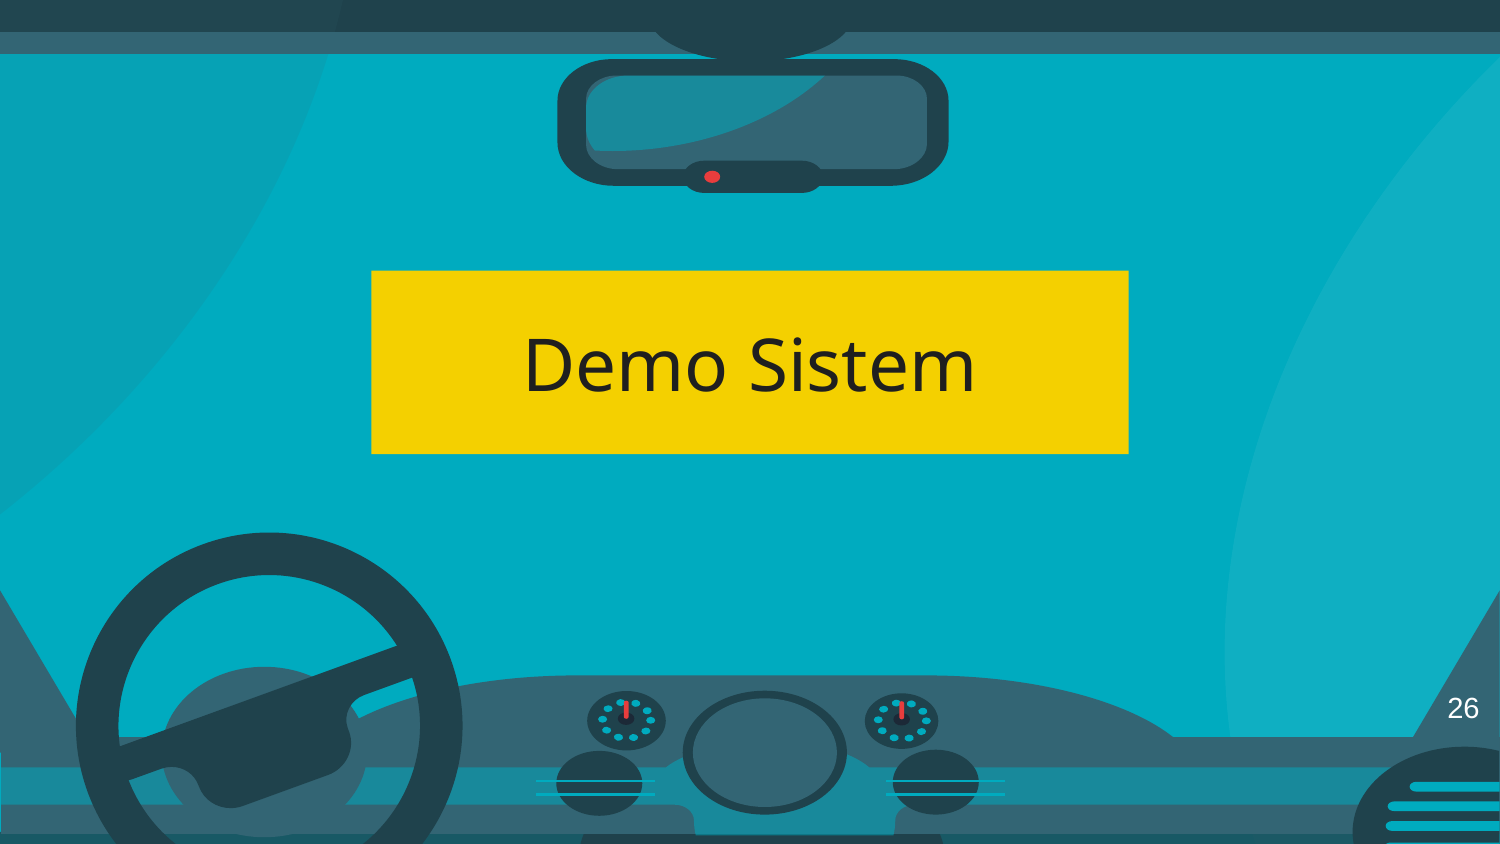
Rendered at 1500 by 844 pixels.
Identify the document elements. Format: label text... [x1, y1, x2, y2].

title Demo Sistem [371, 270, 1129, 455]
slide_number ‹#› [1432, 674, 1500, 740]
